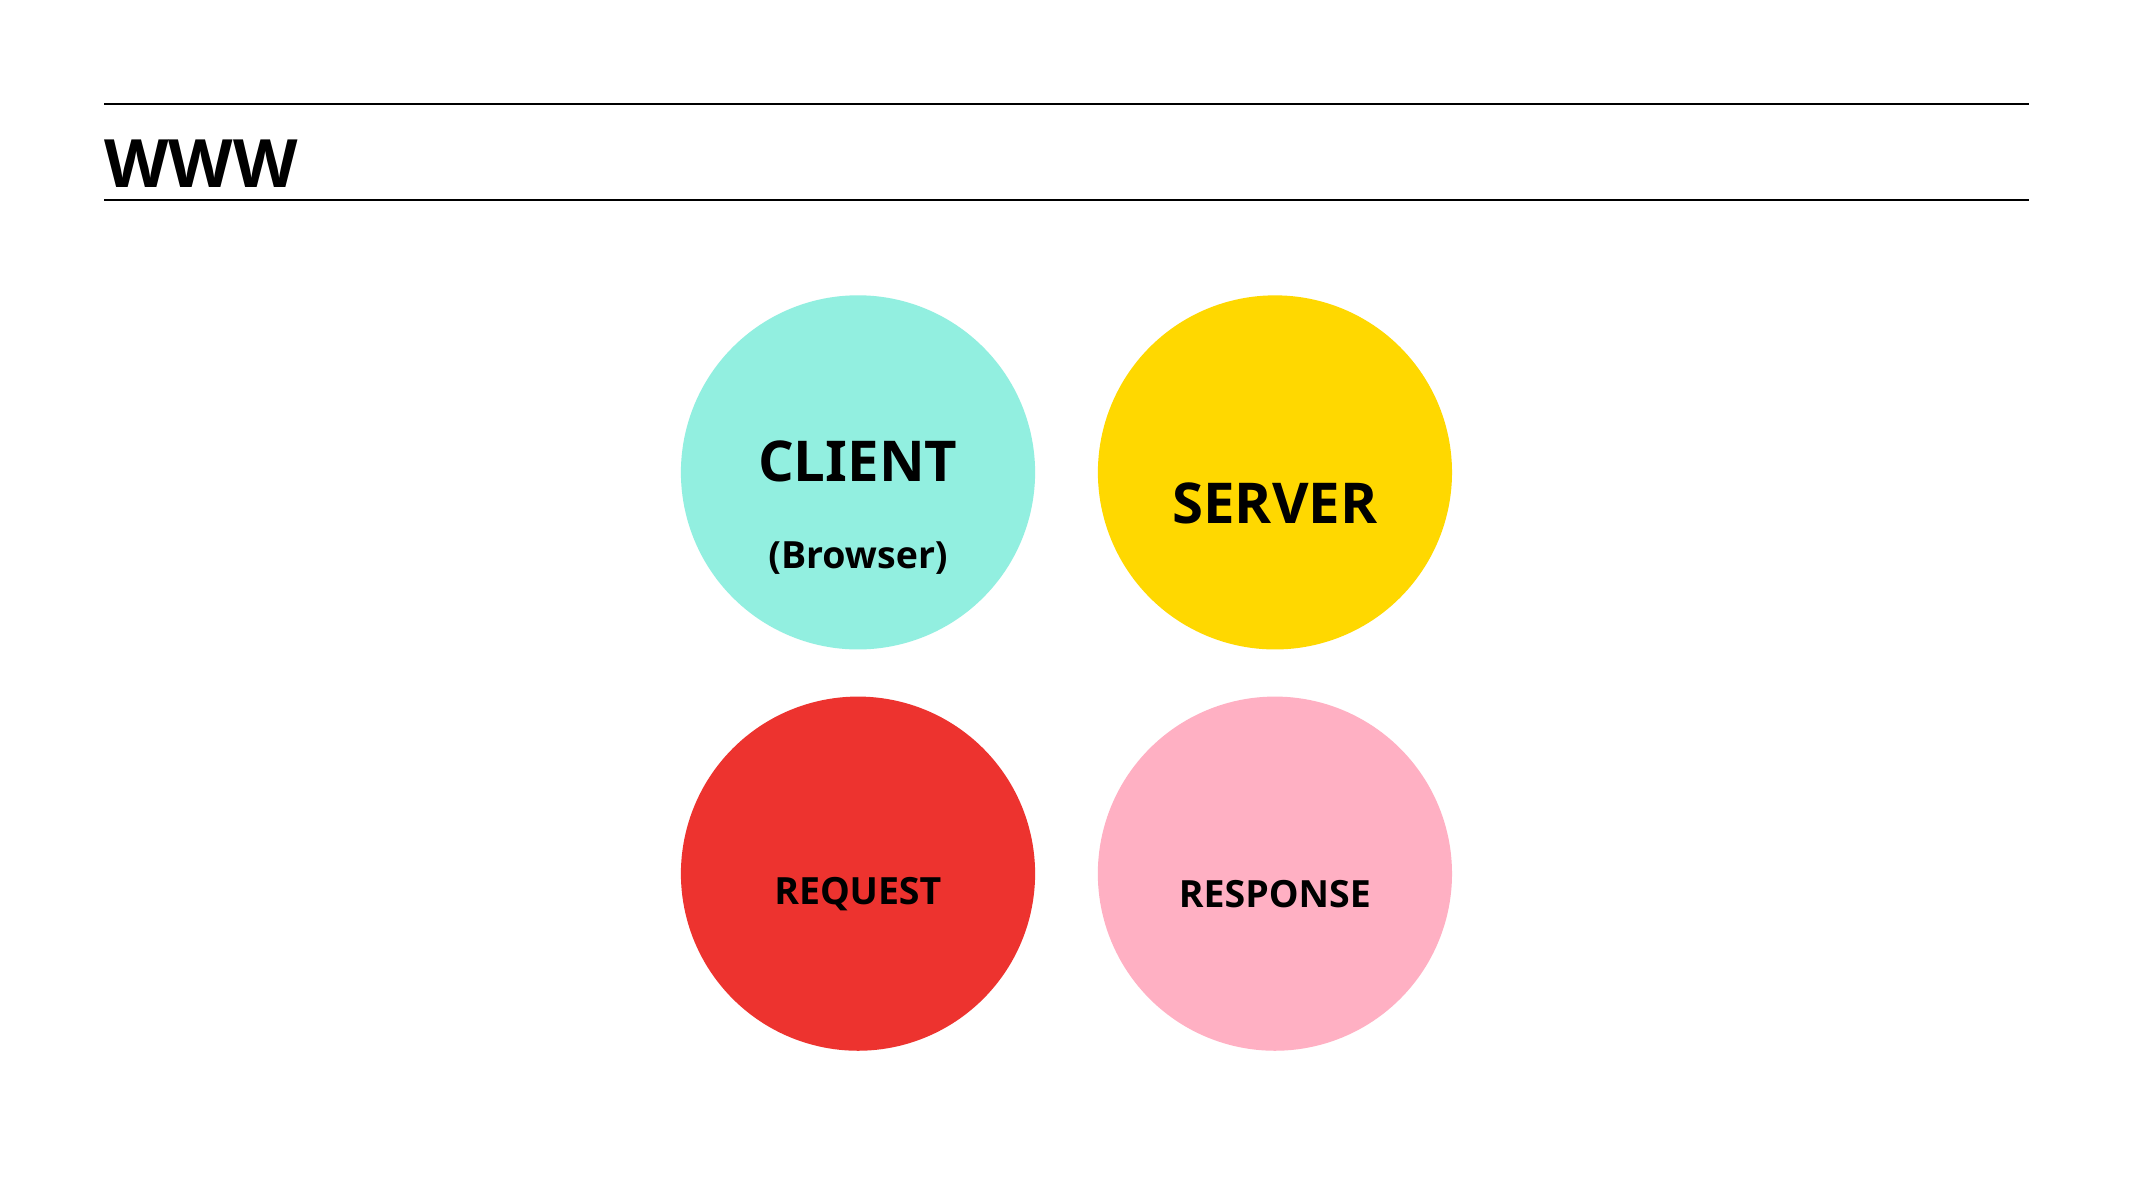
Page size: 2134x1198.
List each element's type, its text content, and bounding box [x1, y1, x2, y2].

text_box SERVER [1097, 295, 1453, 650]
text_box CLIENT (Browser) [680, 295, 1036, 650]
text_box WWW [104, 120, 1371, 192]
text_box REQUEST [680, 696, 1036, 1051]
text_box RESPONSE [1097, 696, 1453, 1051]
